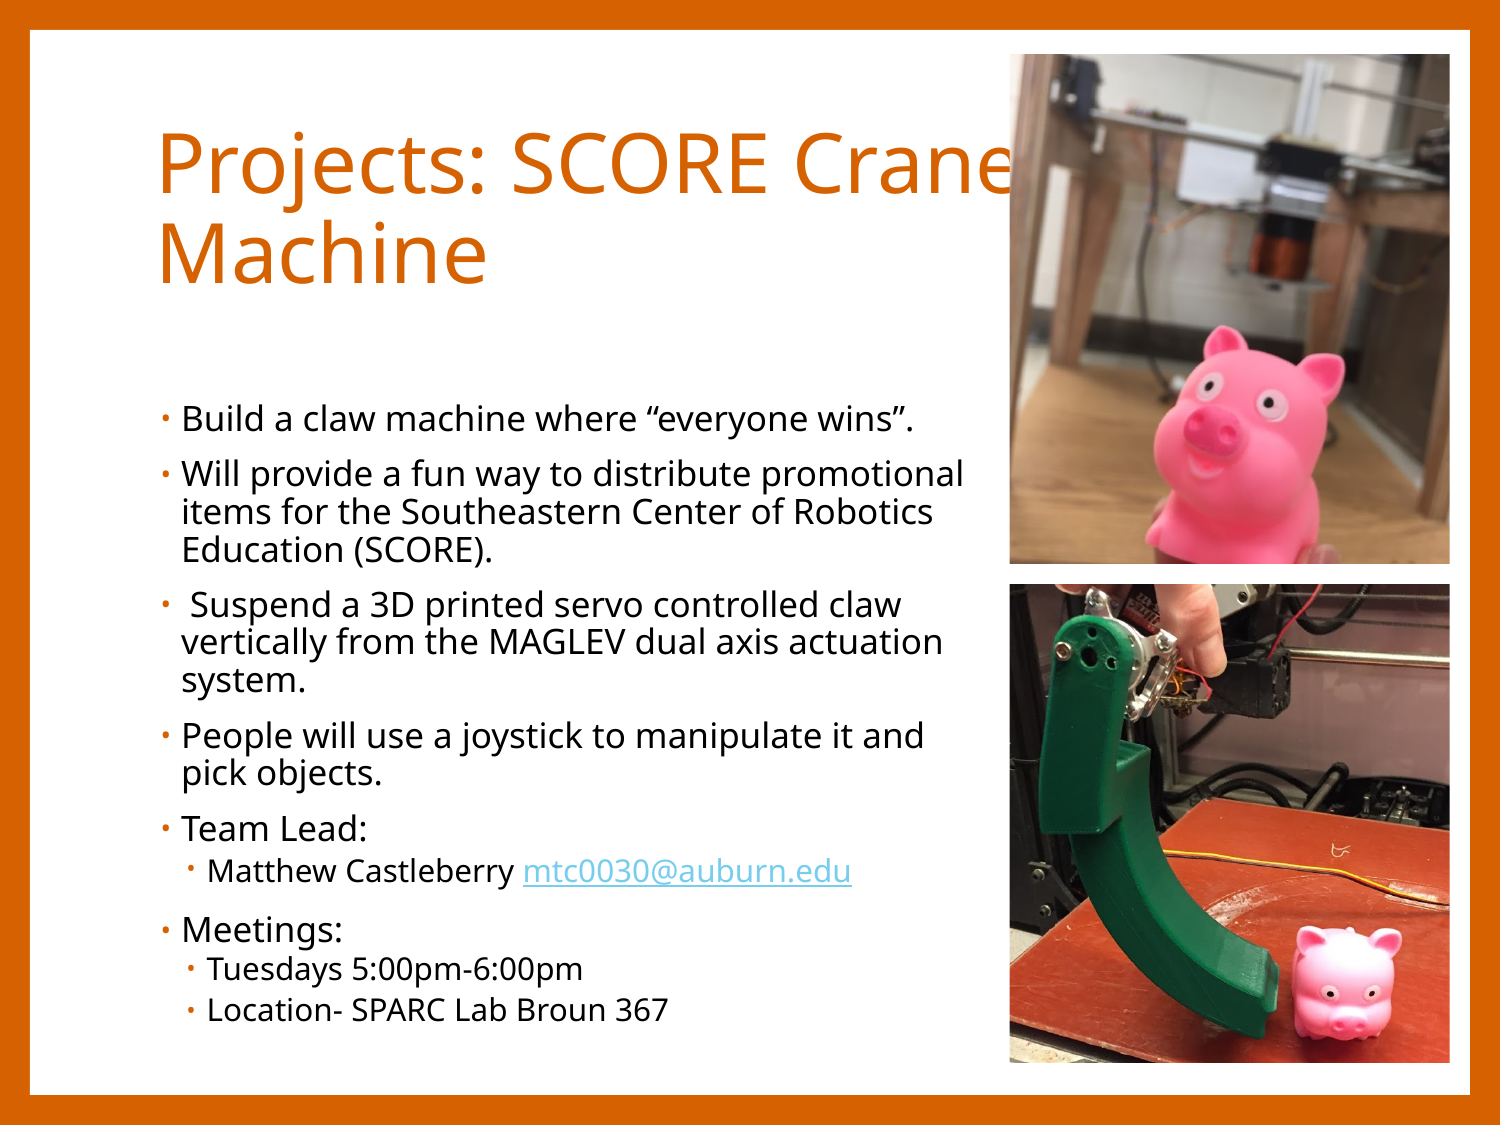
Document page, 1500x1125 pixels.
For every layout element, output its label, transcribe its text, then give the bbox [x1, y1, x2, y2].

list Build a claw machine where “everyone wins”. Will provide a fun way to distribute promotional items for the Southeastern Center of Robotics Education (SCORE). Suspend a 3D printed servo controlled claw vertically from the MAGLEV dual axis actuation system. People will use a joystick to manipulate it and pick objects. Team Lead: Matthew Castleberry mtc0030@auburn.edu Meetings: Tuesdays 5:00pm-6:00pm Location- SPARC Lab Broun 367 [140, 393, 997, 1043]
title Projects: SCORE Crane Machine [140, 99, 1003, 323]
picture [1009, 584, 1450, 1064]
picture [1009, 54, 1450, 565]
